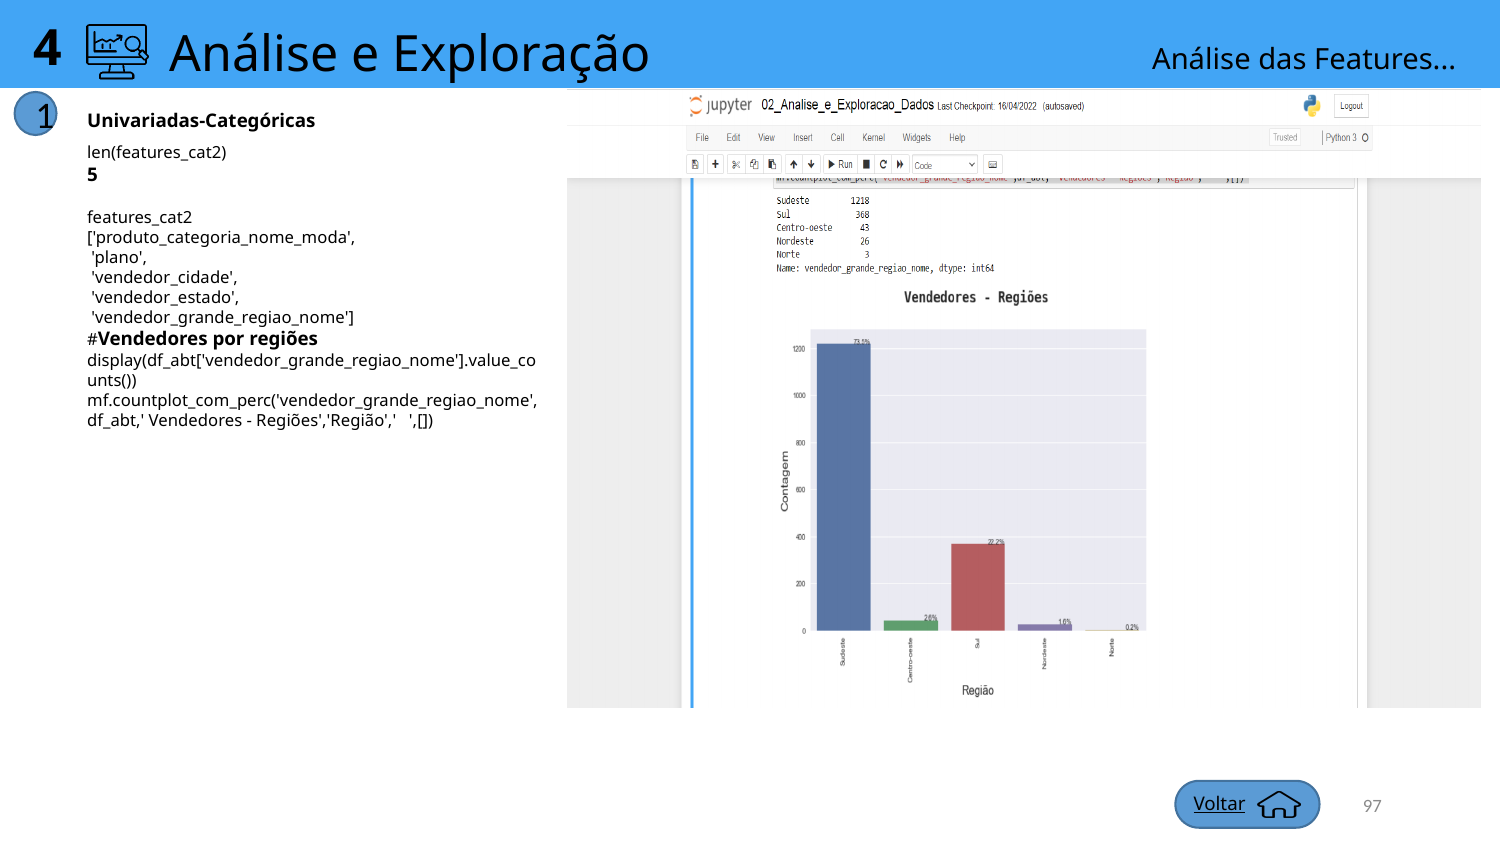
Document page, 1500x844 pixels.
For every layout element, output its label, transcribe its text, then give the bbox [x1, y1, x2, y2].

slide_number 97 [1331, 782, 1397, 827]
text_box Análise e Exploração [154, 14, 688, 90]
text_box len(features_cat2) 5 features_cat2 ['produto_categoria_nome_moda', 'plano', 'vendedor_cidade', 'vendedor_estado', 'vendedor_grande_regiao_nome'] #Vendedores por regiões display(df_abt['vendedor_grande_regiao_nome'].value_counts()) mf.countplot_com_perc('vendedor_grande_regiao_nome',df_abt,' Vendedores - Regiões','Região',' ',[]) [72, 134, 561, 437]
text_box Voltar [1174, 779, 1321, 829]
picture [567, 89, 1481, 708]
text_box Análise das Features... [1137, 32, 1481, 83]
text_box 1 [13, 90, 58, 137]
picture [86, 20, 149, 84]
text_box 4 [18, 8, 77, 83]
text_box Univariadas-Categóricas [72, 101, 330, 134]
picture [1257, 791, 1301, 818]
text_box [0, 0, 1500, 89]
